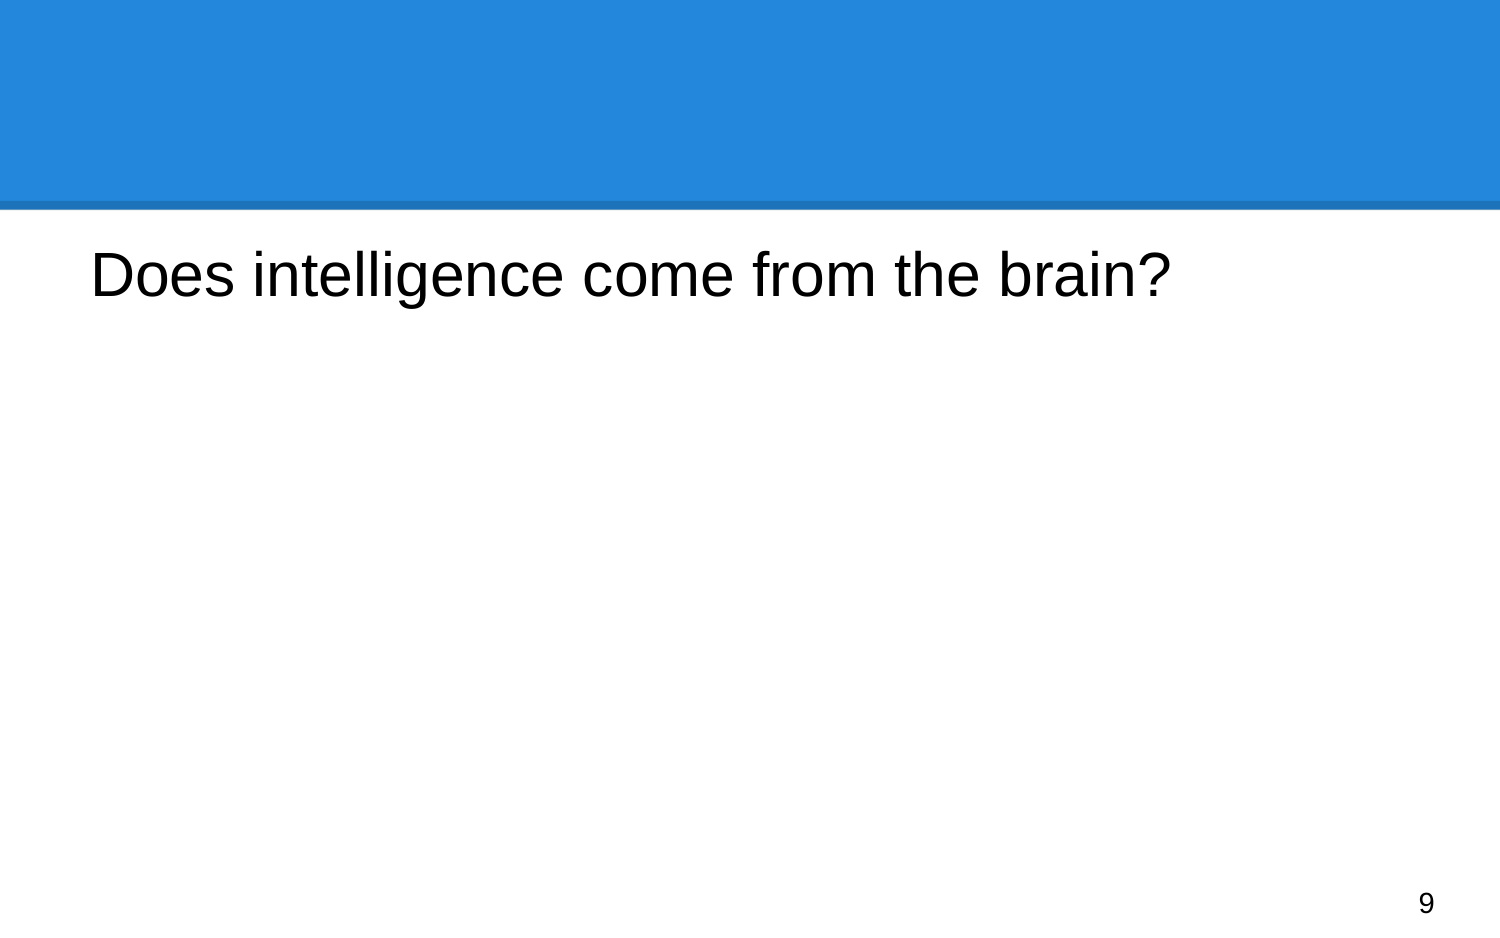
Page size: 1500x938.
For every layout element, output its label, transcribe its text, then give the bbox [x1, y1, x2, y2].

slide_number ‹#› [1403, 865, 1494, 938]
list Does intelligence come from the brain? [75, 218, 1425, 898]
